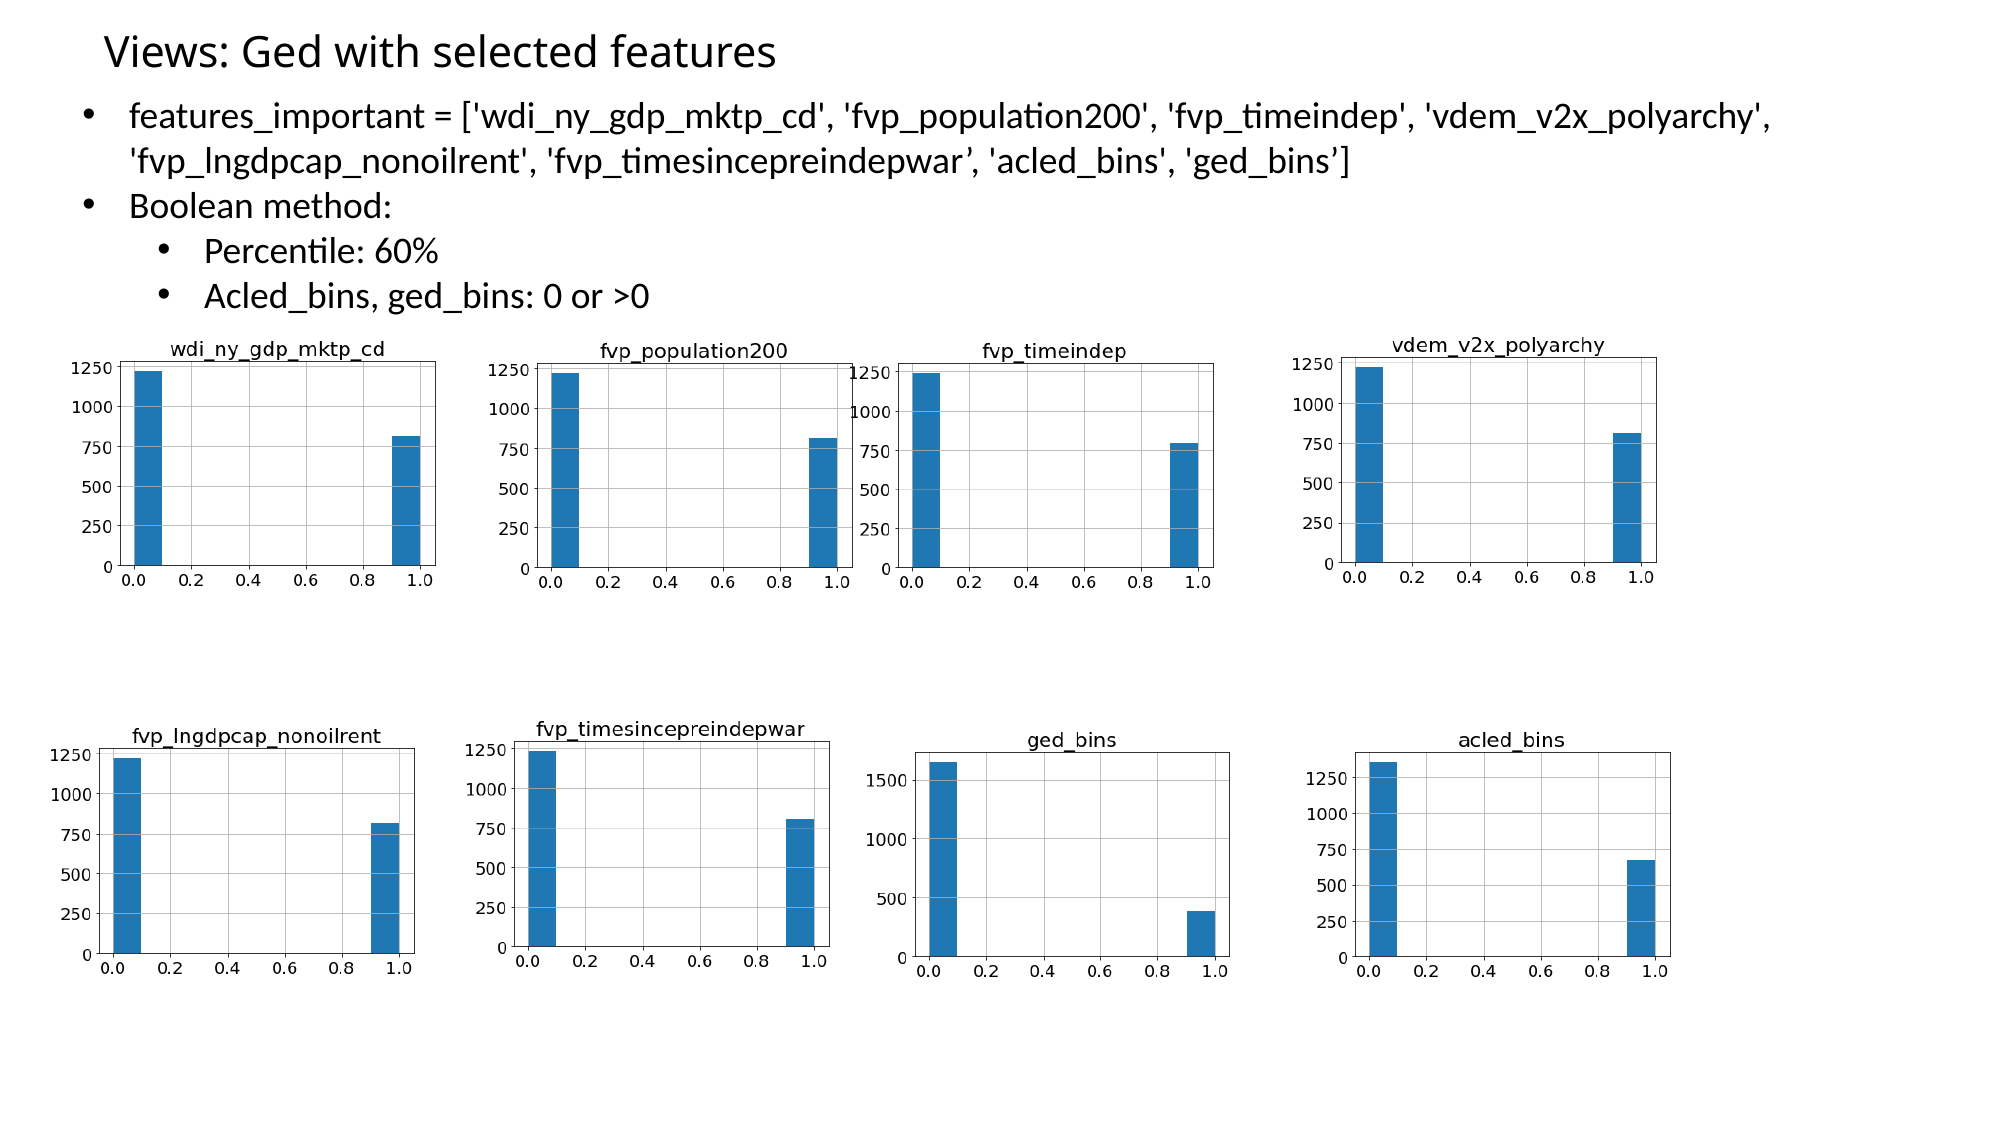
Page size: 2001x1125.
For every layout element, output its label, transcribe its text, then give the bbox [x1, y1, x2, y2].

text_box Views: Ged with selected features [89, 22, 1911, 83]
picture [1298, 725, 1675, 987]
picture [63, 334, 440, 595]
picture [480, 336, 1218, 597]
picture [858, 725, 1235, 987]
text_box features_important = ['wdi_ny_gdp_mktp_cd', 'fvp_population200', 'fvp_timeindep', 'vdem_v2x_polyarchy', 'fvp_lngdpcap_nonoilrent', 'fvp_timesincepreindepwar’, 'acled_bins', 'ged_bins’] Boolean method: Percentile: 60% Acled_bins, ged_bins: 0 or >0 [67, 83, 1911, 459]
picture [1284, 330, 1661, 592]
picture [42, 721, 419, 983]
picture [457, 714, 834, 976]
